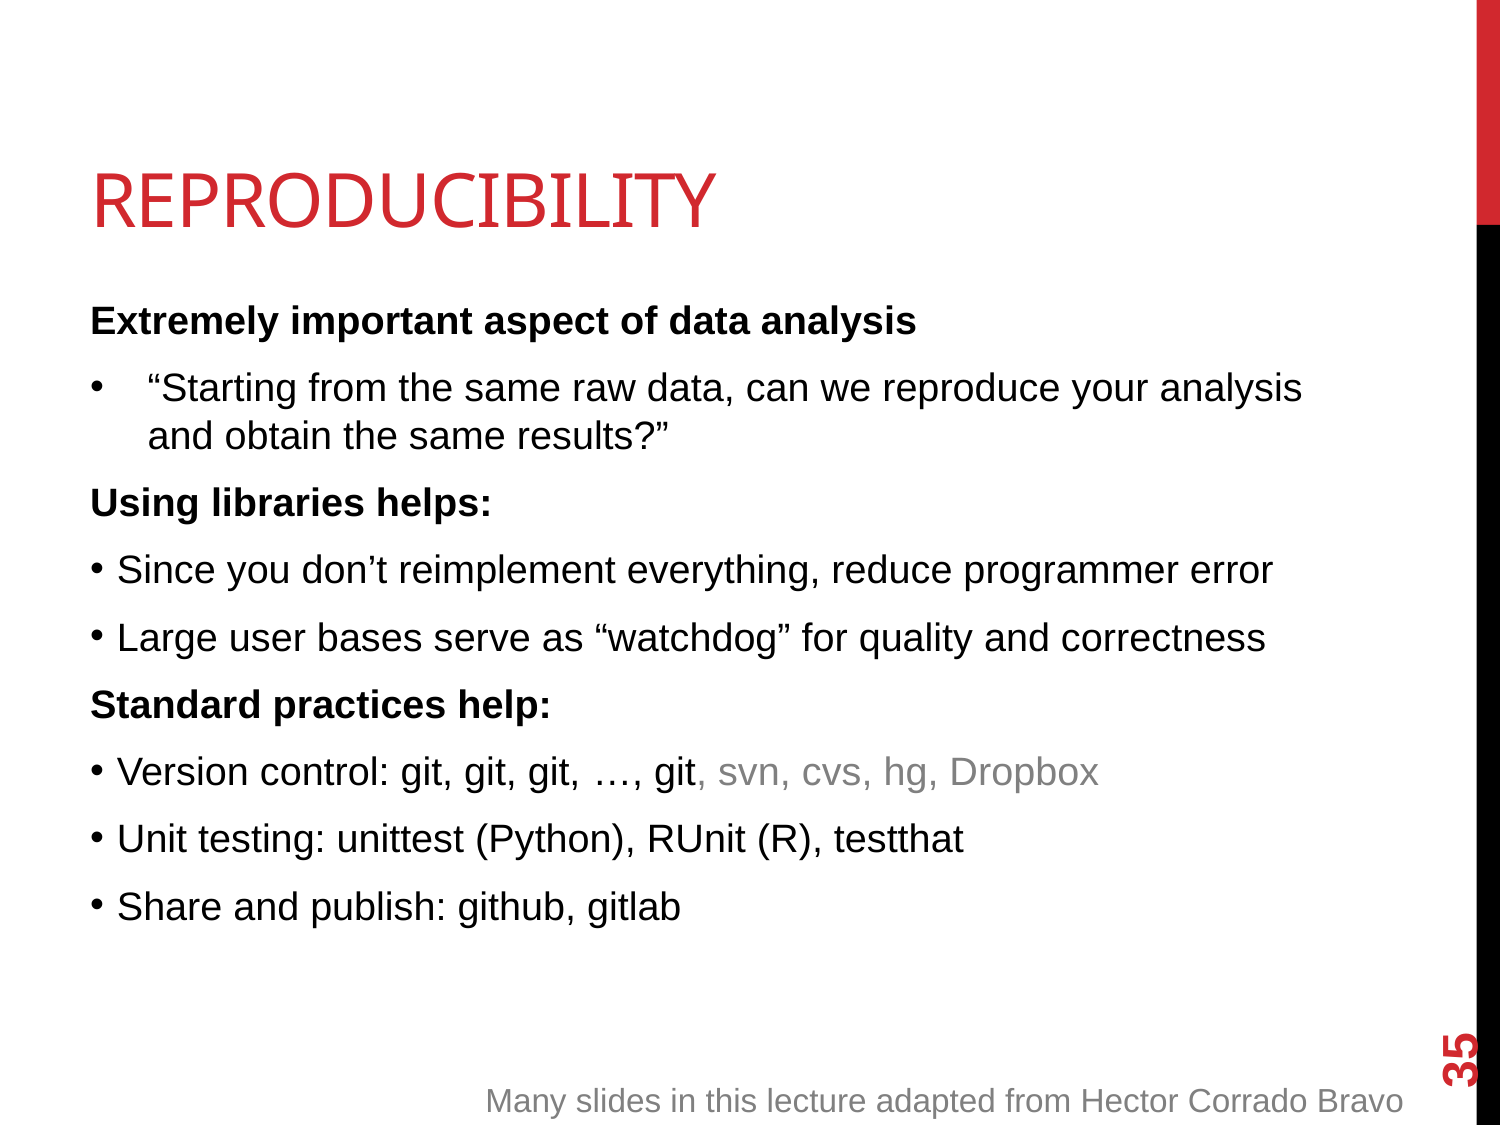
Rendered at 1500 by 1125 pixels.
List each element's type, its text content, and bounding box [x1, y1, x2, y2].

slide_number 35 [1427, 887, 1488, 1104]
title Reproducibility [75, 25, 1025, 250]
list Extremely important aspect of data analysis “Starting from the same raw data, can we reproduce your analysis and obtain the same results?” Using libraries helps: Since you don’t reimplement everything, reduce programmer error Large user bases serve as “watchdog” for quality and correctness Standard practices help: Version control: git, git, git, …, git, svn, cvs, hg, Dropbox Unit testing: unittest (Python), RUnit (R), testthat Share and publish: github, gitlab [75, 287, 1325, 1005]
text_box Many slides in this lecture adapted from Hector Corrado Bravo [378, 1071, 1421, 1125]
